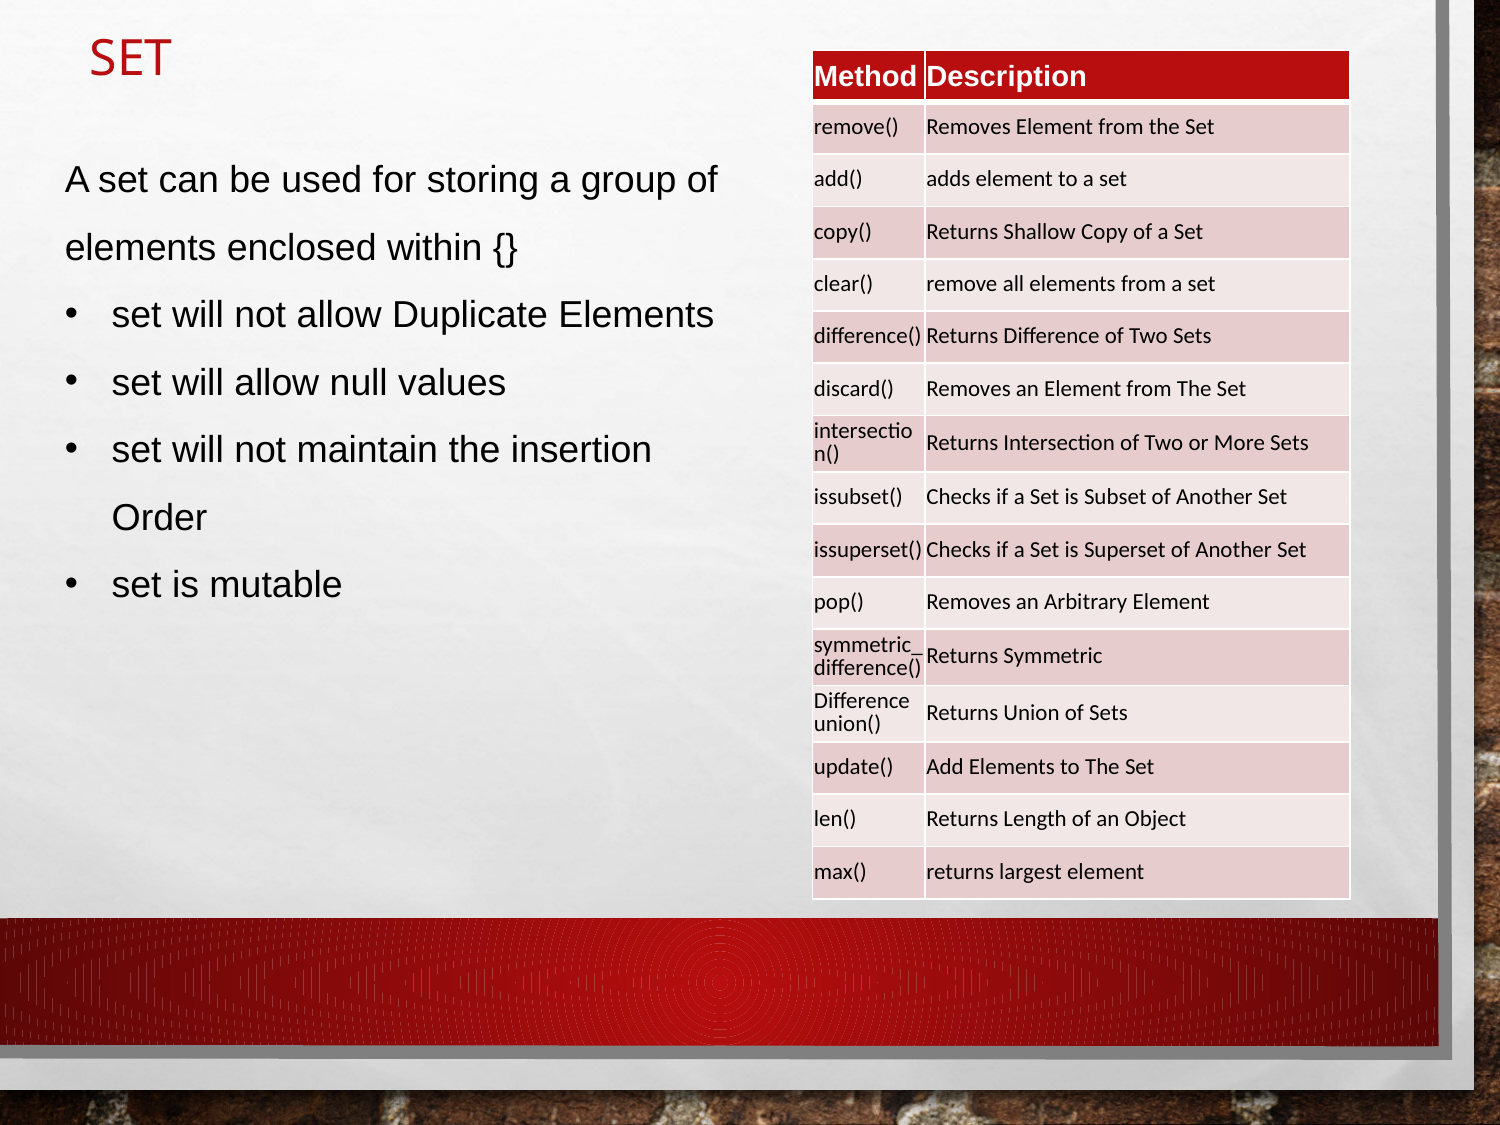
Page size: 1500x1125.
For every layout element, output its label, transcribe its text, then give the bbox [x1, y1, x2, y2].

table_header Method [813, 51, 924, 99]
text_box SET [74, 24, 1390, 88]
picture [0, 0, 1500, 1125]
table_cell Difference union() [813, 686, 924, 741]
table_cell Returns Symmetric [926, 630, 1349, 685]
table_cell Removes Element from the Set [926, 105, 1349, 153]
table_cell Checks if a Set is Subset of Another Set [926, 473, 1349, 523]
table_cell difference() [813, 312, 924, 362]
table_cell issuperset() [813, 525, 924, 576]
table_cell issubset() [813, 473, 924, 523]
table_cell add() [813, 155, 924, 206]
table_cell Returns Shallow Copy of a Set [926, 207, 1349, 258]
table_header Description [926, 51, 1349, 99]
table_cell Returns Difference of Two Sets [926, 312, 1349, 362]
table_cell adds element to a set [926, 155, 1349, 206]
text_box A set can be used for storing a group of elements enclosed within {} set will not allow Duplicate Elements set will allow null values set will not maintain the insertion Order set is mutable [50, 125, 750, 658]
table_cell len() [813, 795, 924, 846]
table_cell symmetric_difference() [813, 630, 924, 685]
table_cell remove all elements from a set [926, 260, 1349, 310]
table_cell Returns Union of Sets [926, 686, 1349, 741]
picture [0, 0, 1438, 918]
table_cell max() [813, 847, 924, 898]
table_cell copy() [813, 207, 924, 258]
table_cell Add Elements to The Set [926, 743, 1349, 793]
table_cell Returns Length of an Object [926, 795, 1349, 846]
table_cell Removes an Element from The Set [926, 364, 1349, 415]
table_cell discard() [813, 364, 924, 415]
table_cell pop() [813, 578, 924, 628]
table_cell Checks if a Set is Superset of Another Set [926, 525, 1349, 576]
table_cell update() [813, 743, 924, 793]
table_cell clear() [813, 260, 924, 310]
table_cell intersection() [813, 416, 924, 471]
table_cell returns largest element [926, 847, 1349, 898]
table_cell Returns Intersection of Two or More Sets [926, 416, 1349, 471]
table_cell Removes an Arbitrary Element [926, 578, 1349, 628]
table_cell remove() [813, 105, 924, 153]
